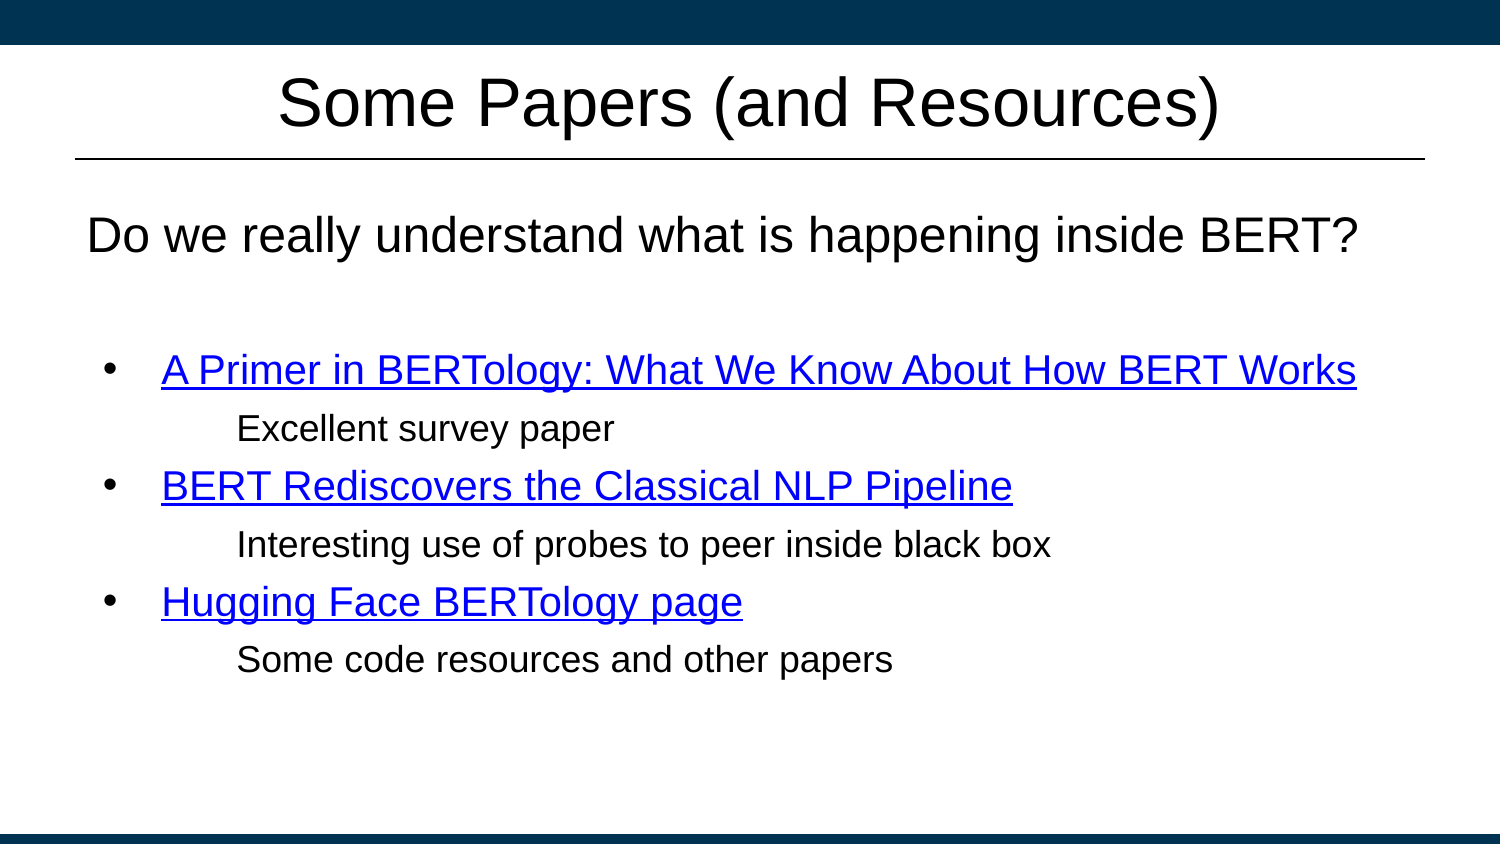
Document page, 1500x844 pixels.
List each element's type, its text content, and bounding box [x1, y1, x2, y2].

title Some Papers (and Resources) [75, 28, 1425, 169]
list Do we really understand what is happening inside BERT? A Primer in BERTology: What We Know About How BERT Works Excellent survey paper BERT Rediscovers the Classical NLP Pipeline Interesting use of probes to peer inside black box Hugging Face BERTology page Some code resources and other papers [75, 196, 1425, 754]
